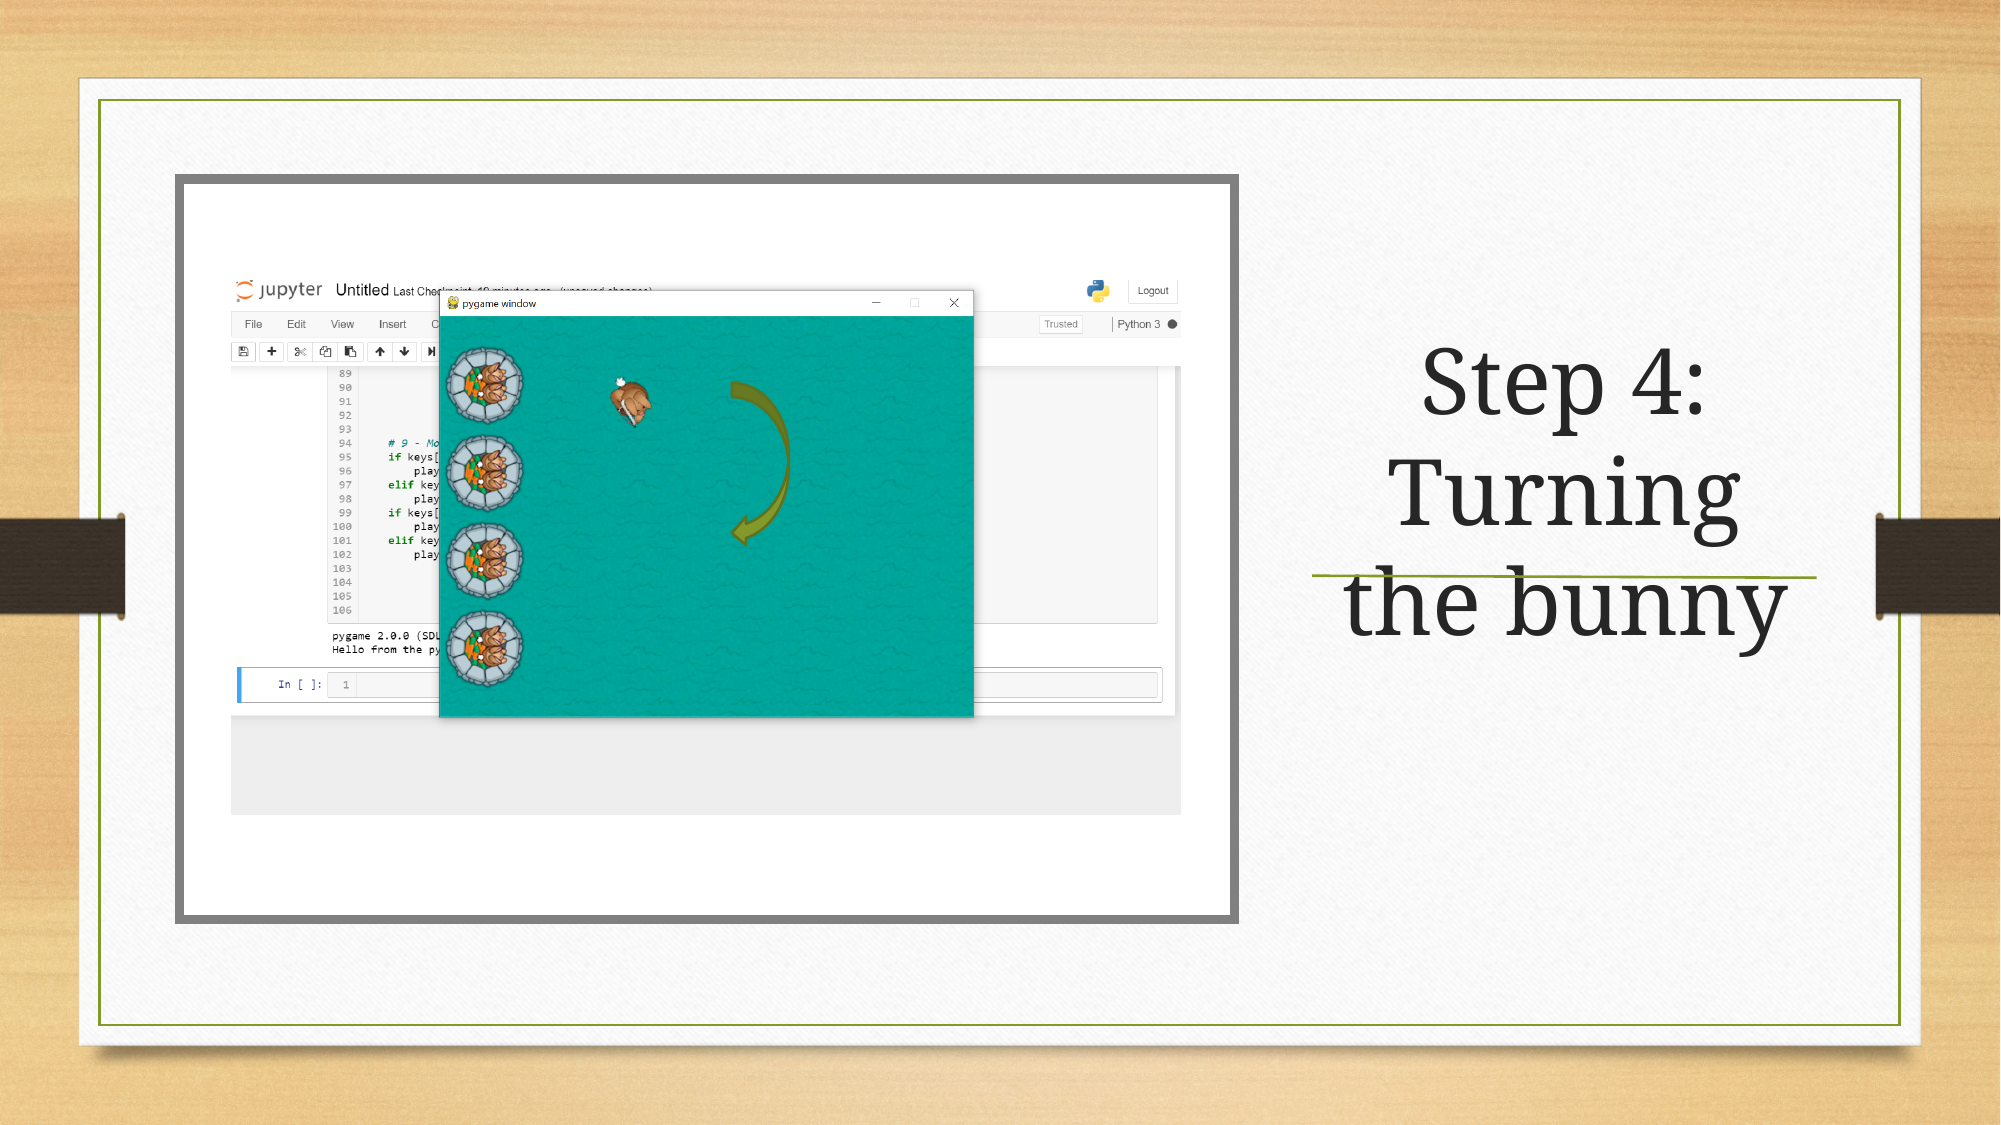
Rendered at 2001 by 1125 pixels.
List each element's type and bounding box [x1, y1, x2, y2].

picture [231, 280, 1181, 815]
text_box [0, 0, 2000, 1125]
